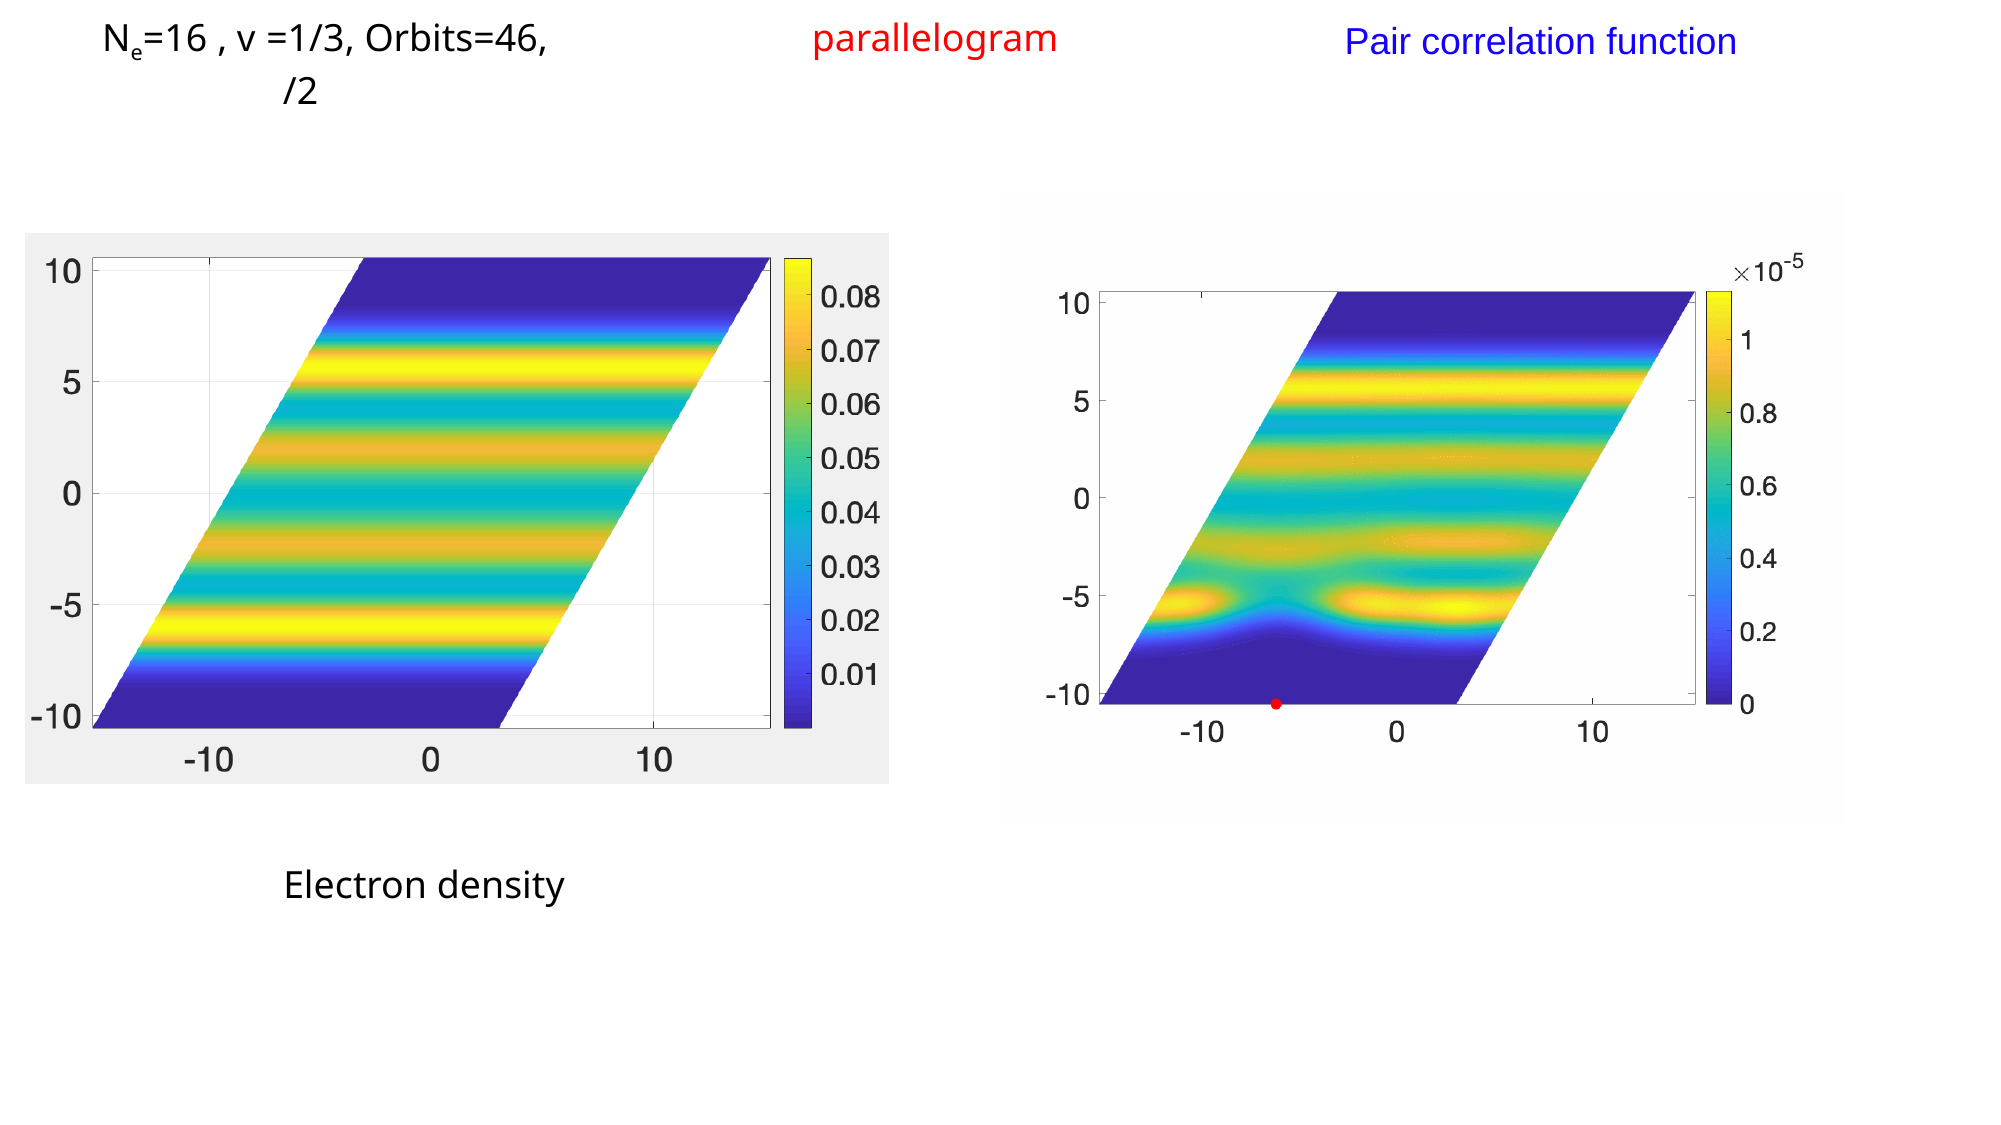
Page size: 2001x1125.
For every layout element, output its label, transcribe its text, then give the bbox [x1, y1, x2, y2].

text_box parallelogram [797, 6, 1074, 66]
text_box Pair correlation function [1329, 9, 1753, 70]
picture [999, 191, 1846, 826]
picture [25, 233, 889, 784]
text_box Electron density [268, 853, 580, 914]
